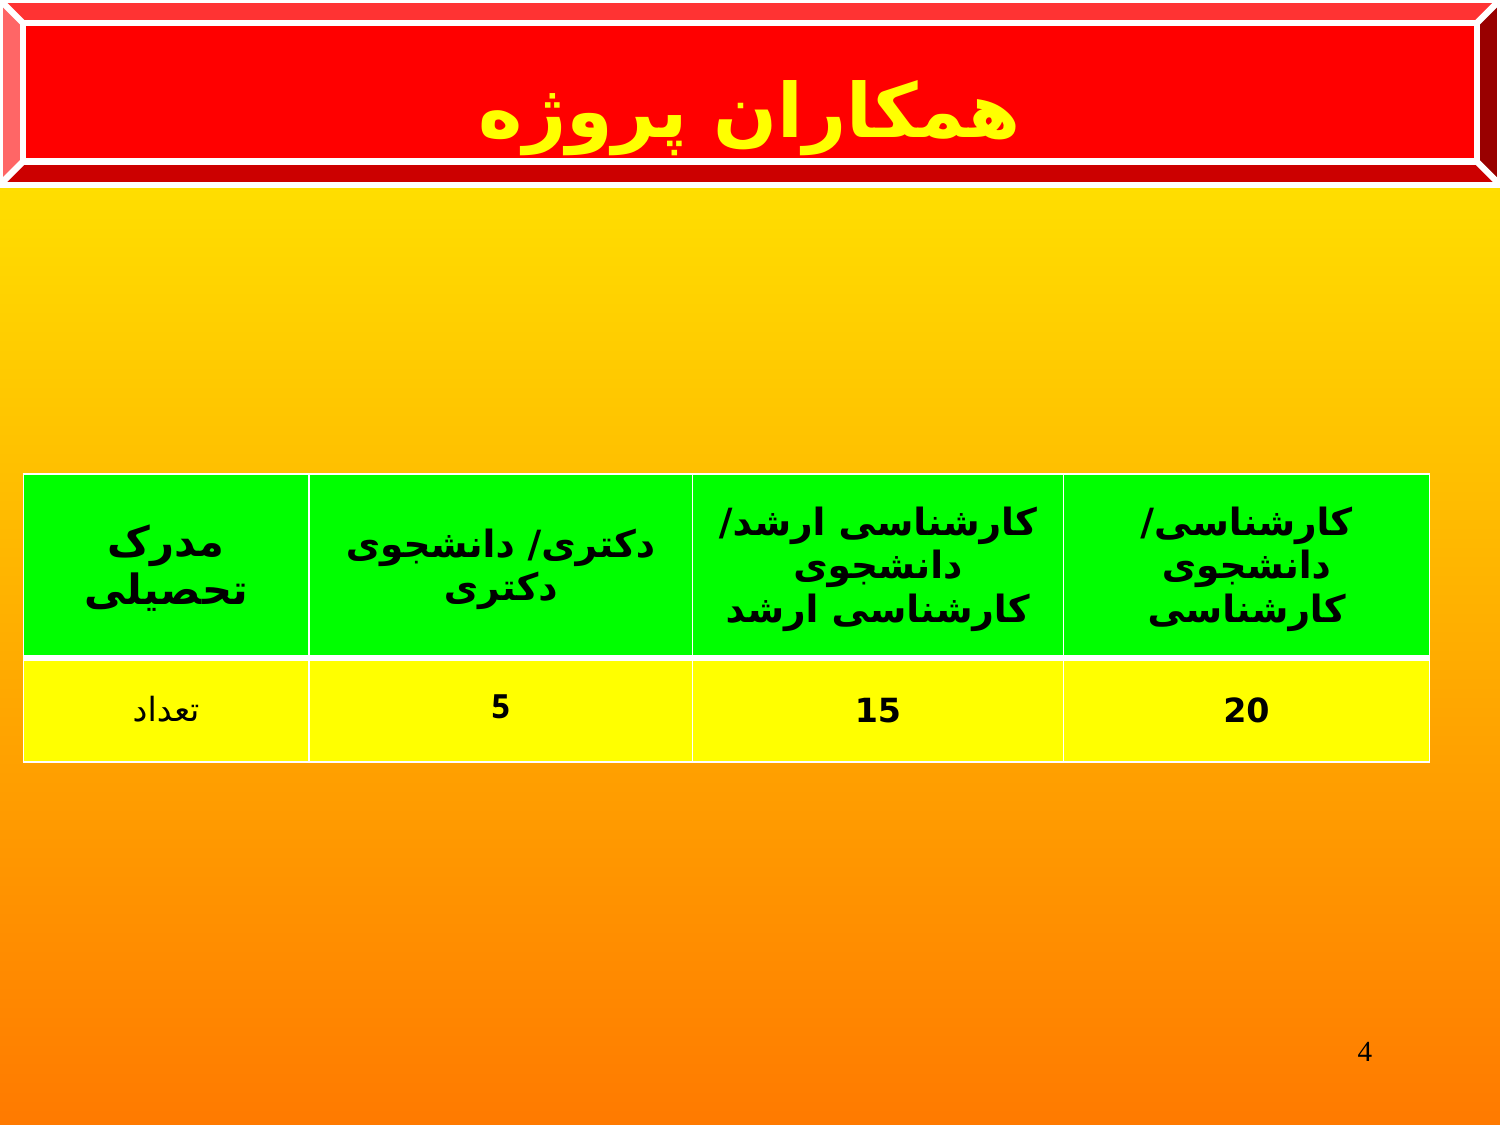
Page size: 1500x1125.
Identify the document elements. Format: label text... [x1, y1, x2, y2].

text_box همکاران پروژه [0, 0, 1500, 185]
table_header کارشناسی/ دانشجوی کارشناسی [1064, 475, 1429, 655]
table_header دکتری/ دانشجوی دکتری [310, 475, 692, 655]
table_cell تعداد [24, 661, 308, 761]
table_cell 15 [693, 661, 1063, 761]
table_cell 20 [1064, 661, 1429, 761]
table_header مدرک تحصیلی [24, 475, 308, 655]
table_header کارشناسی ارشد/ دانشجوی کارشناسی ارشد [693, 475, 1063, 655]
slide_number 4 [1074, 1024, 1388, 1101]
text_box 12. انتخاب سایر تکنیکهای موجود به منظور بهره گیری در شناسایی خطرات احتمالی [2, 0, 1498, 23]
table_cell 5 [310, 661, 692, 761]
table_cell 18 [0, 0, 24, 184]
